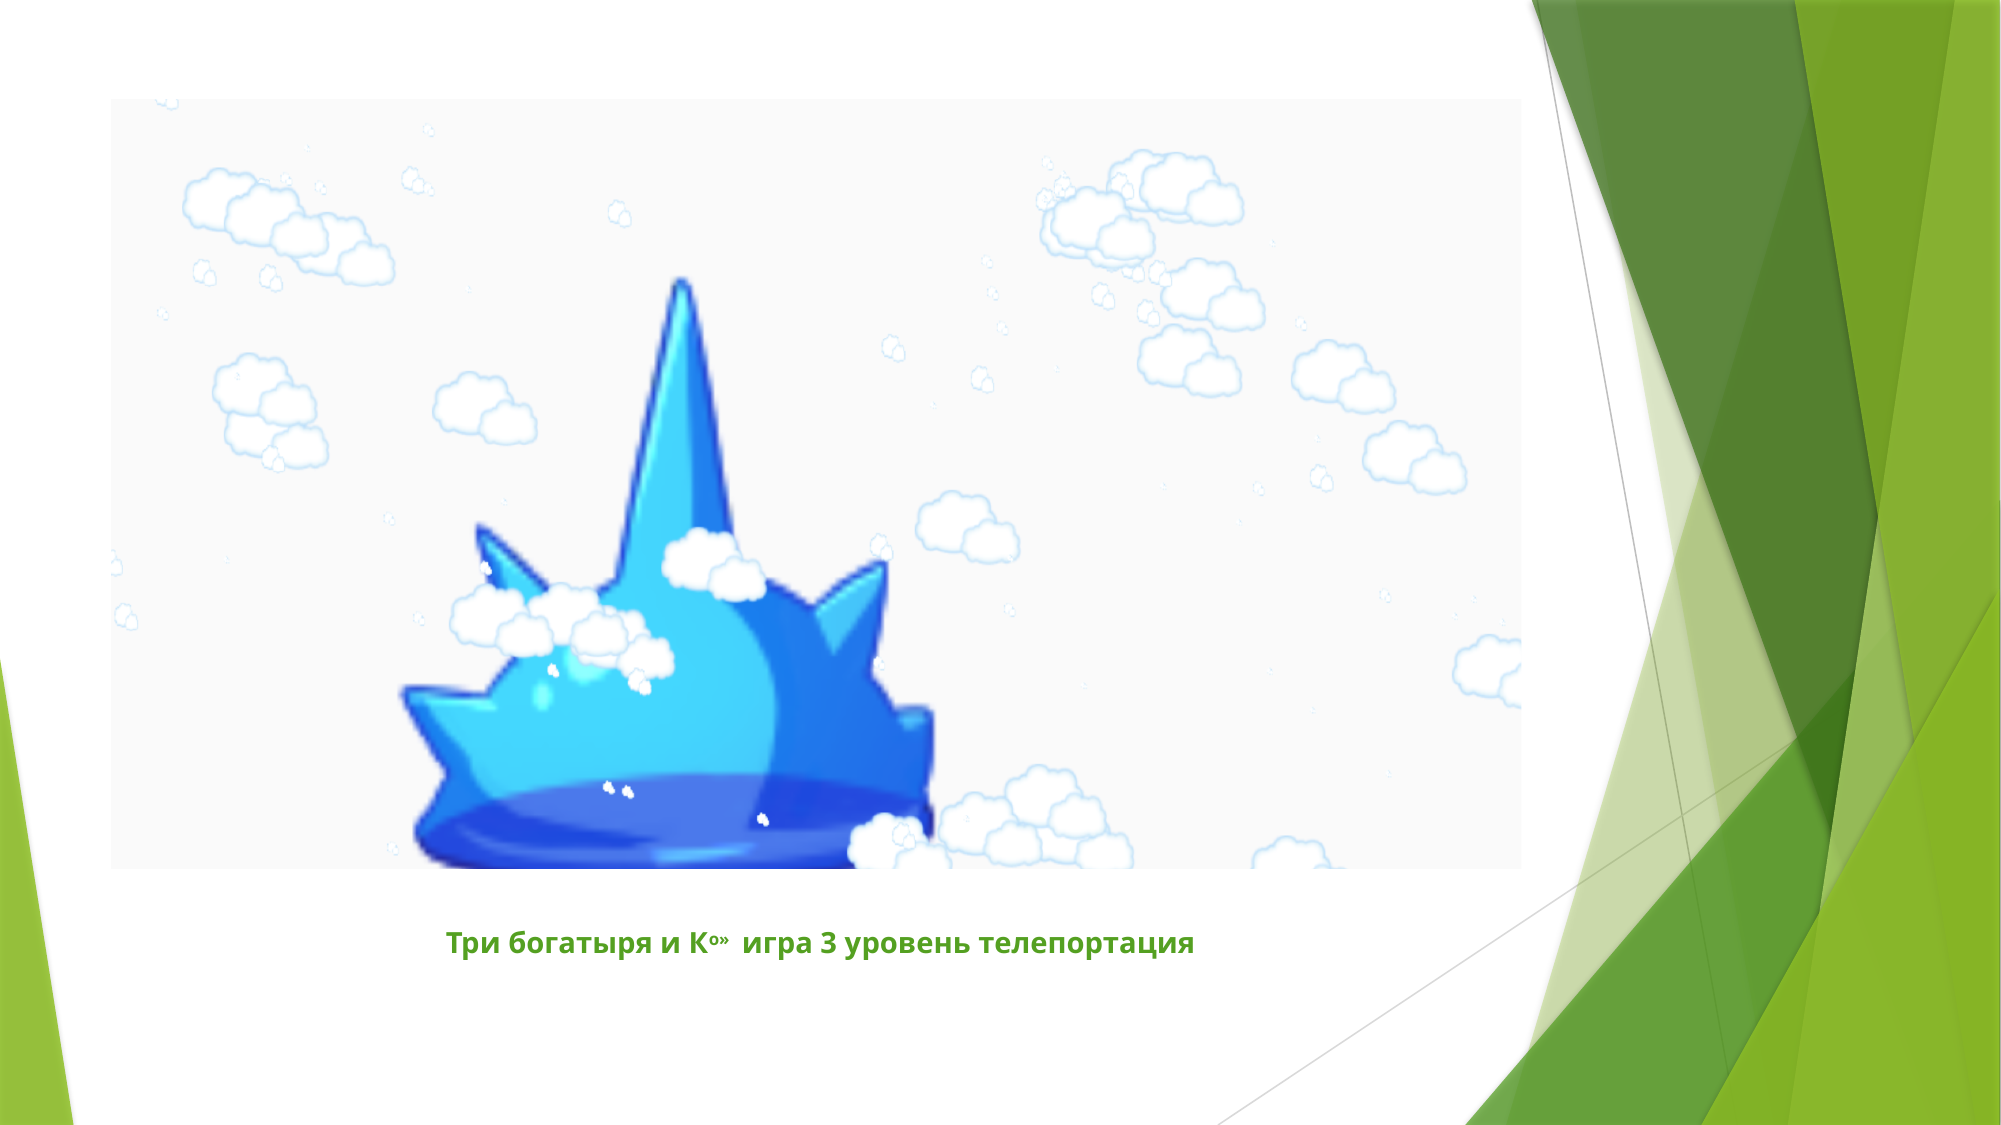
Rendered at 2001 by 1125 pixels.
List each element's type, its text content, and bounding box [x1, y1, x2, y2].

picture [110, 99, 1522, 870]
list Три богатыря и Ко» игра 3 уровень телепортация [313, 917, 1321, 992]
